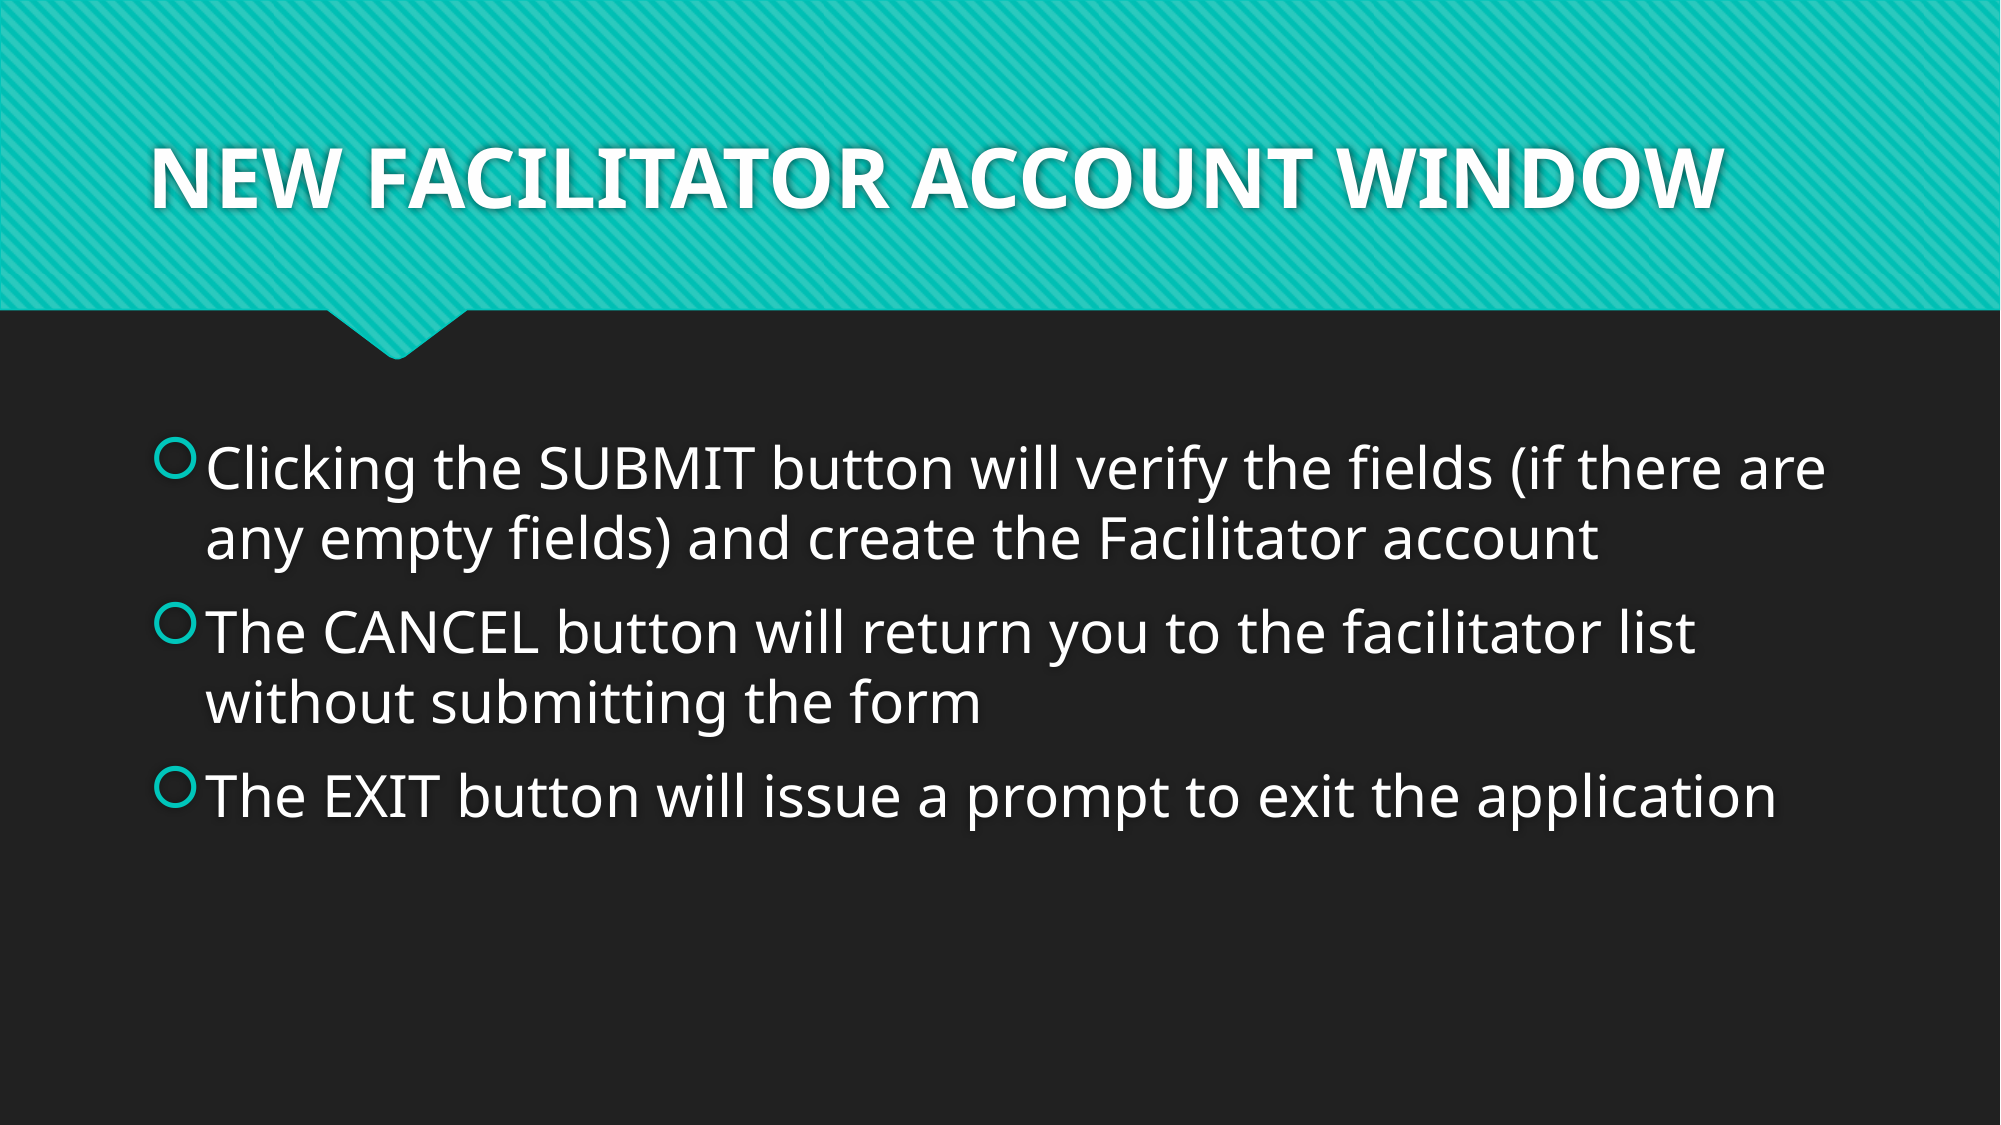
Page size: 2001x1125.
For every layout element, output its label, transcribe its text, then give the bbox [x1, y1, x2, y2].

title NEW FACILITATOR ACCOUNT WINDOW [132, 73, 1868, 233]
list Clicking the SUBMIT button will verify the fields (if there are any empty fields) and create the Facilitator account The CANCEL button will return you to the facilitator list without submitting the form The EXIT button will issue a prompt to exit the application [134, 364, 1866, 962]
